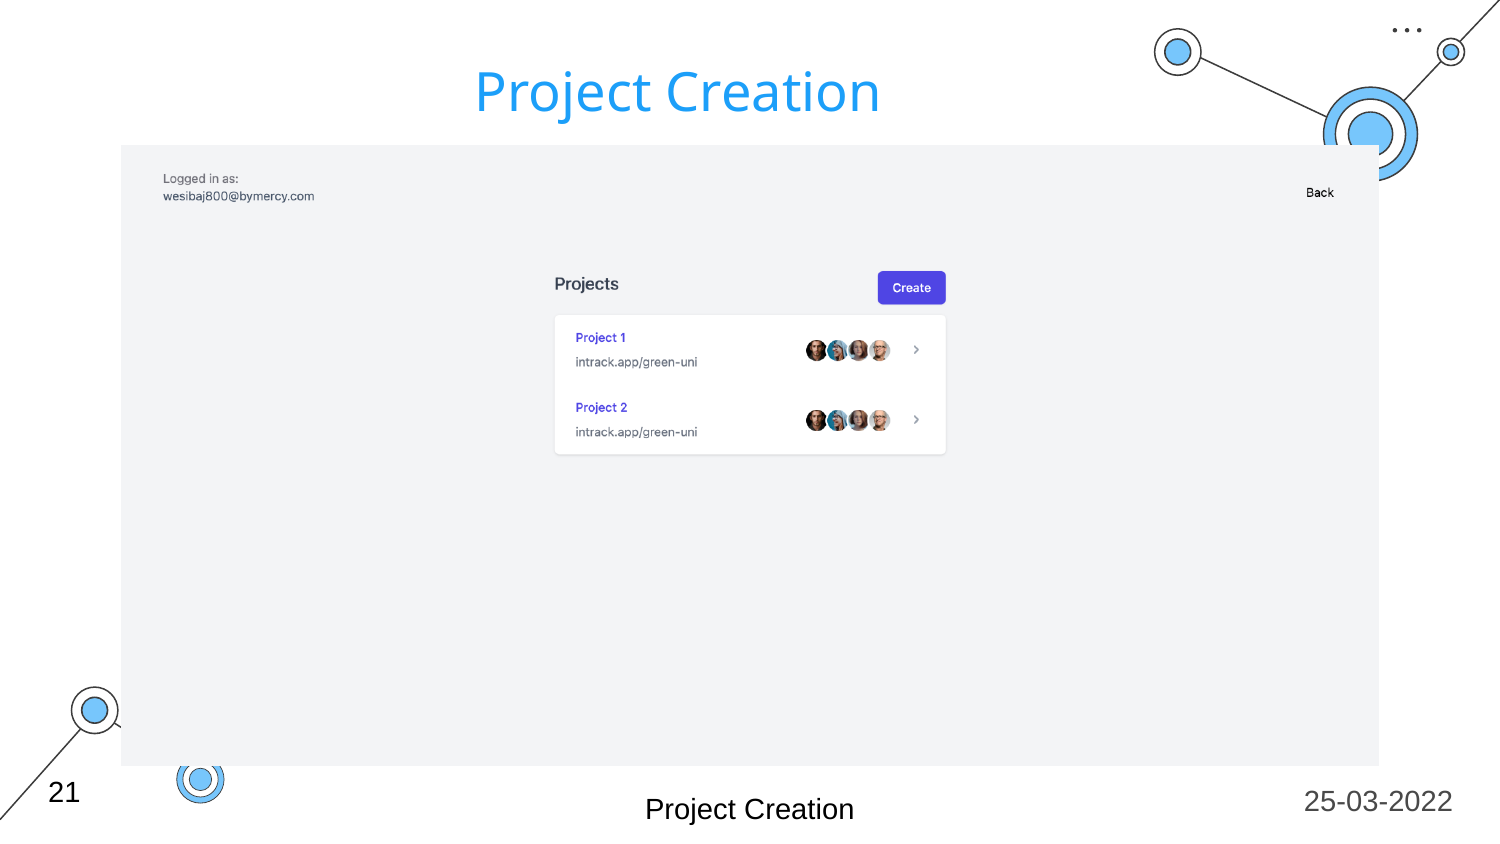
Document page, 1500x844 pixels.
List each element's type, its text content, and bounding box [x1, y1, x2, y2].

title Project Creation [33, 42, 1324, 137]
picture [121, 145, 1379, 766]
text_box 21 [33, 766, 96, 817]
text_box Project Creation [565, 775, 935, 841]
text_box 25-03-2022 [1288, 775, 1469, 826]
